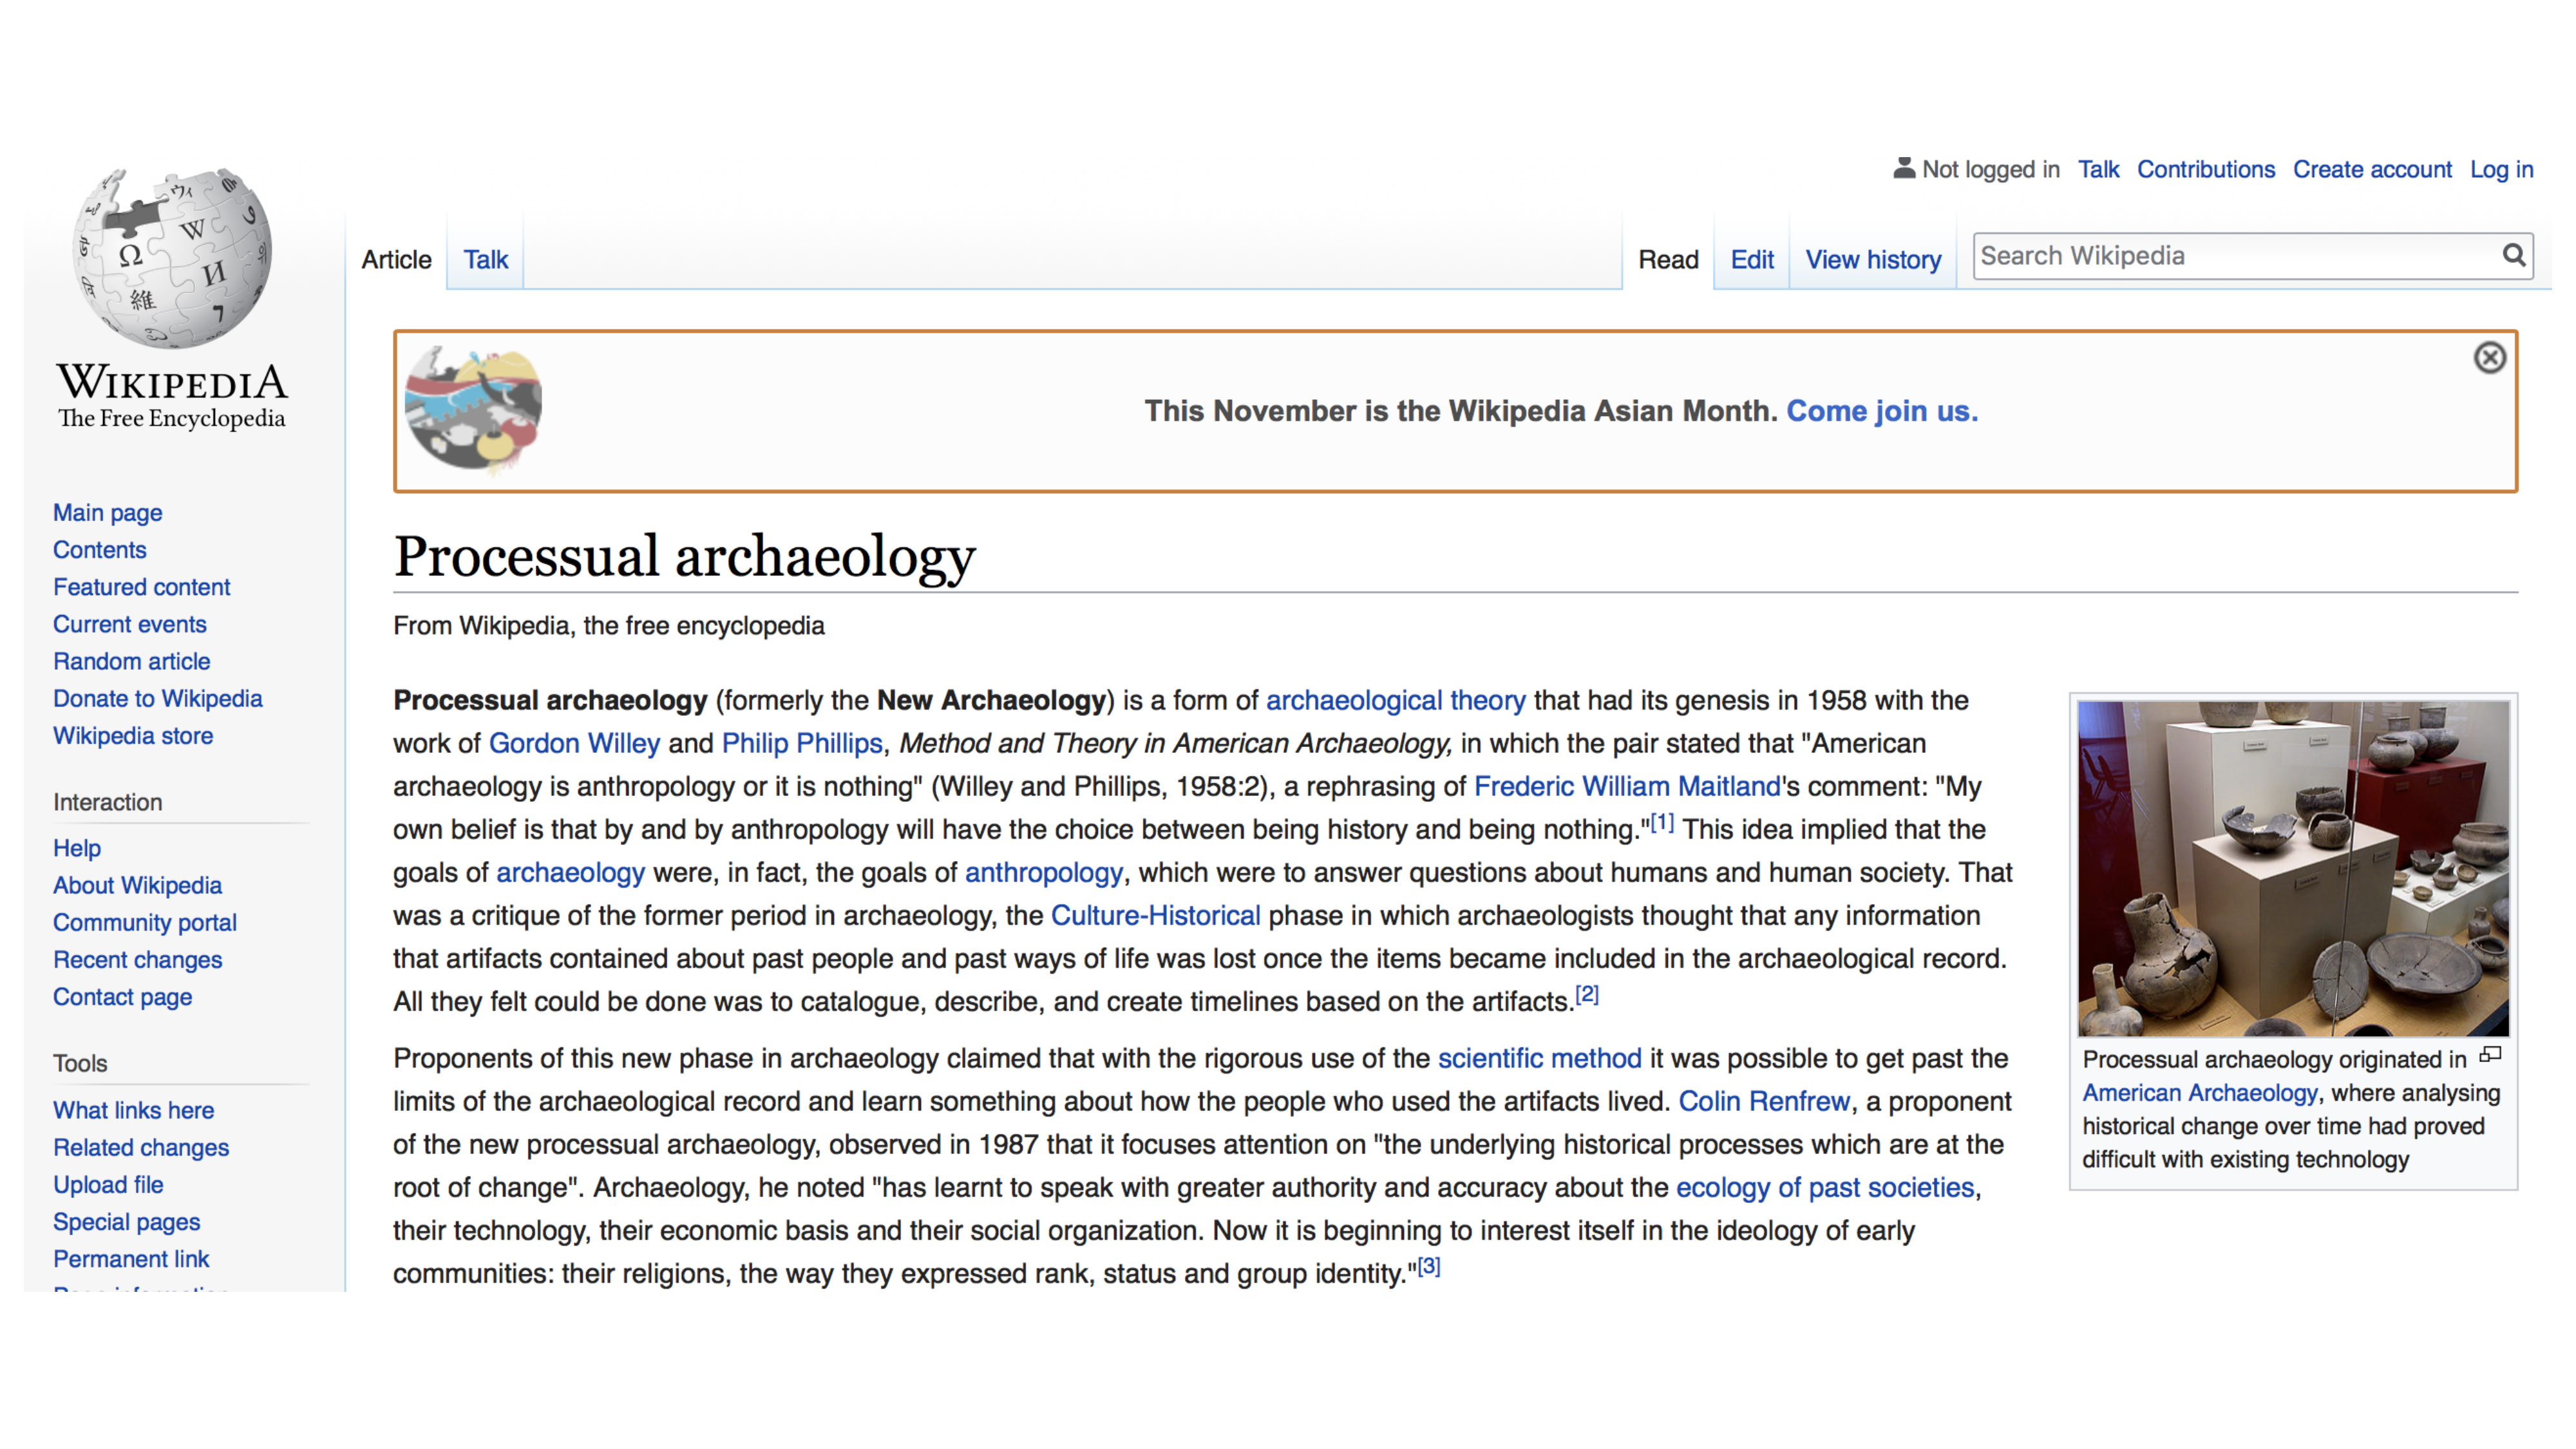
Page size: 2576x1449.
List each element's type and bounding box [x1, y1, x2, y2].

picture [23, 157, 2553, 1292]
